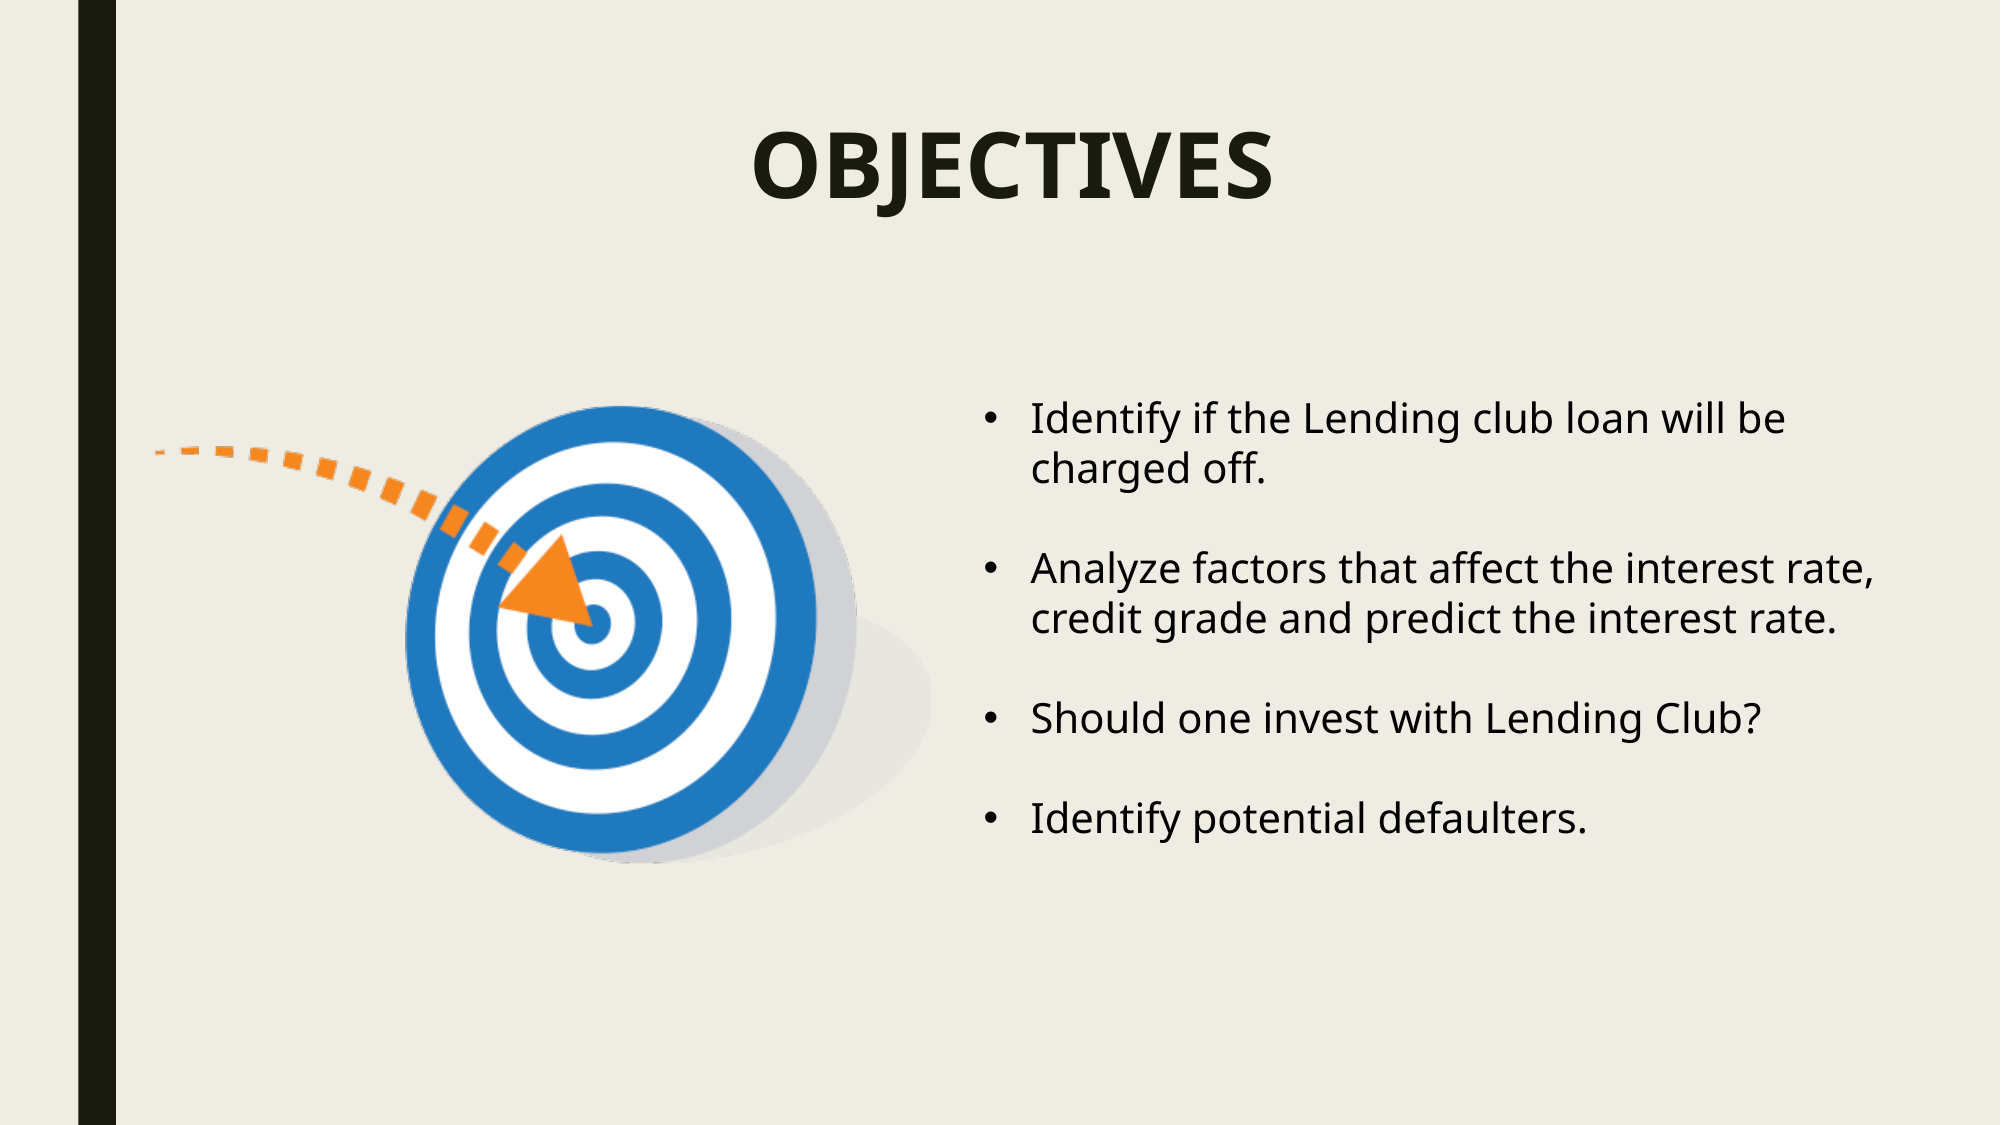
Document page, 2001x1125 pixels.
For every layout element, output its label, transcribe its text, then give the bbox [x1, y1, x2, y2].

text_box Identify if the Lending club loan will be charged off. Analyze factors that affect the interest rate, credit grade and predict the interest rate. Should one invest with Lending Club? Identify potential defaulters. [969, 384, 1922, 940]
title OBJECTIVES [225, 112, 1800, 244]
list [152, 384, 935, 882]
